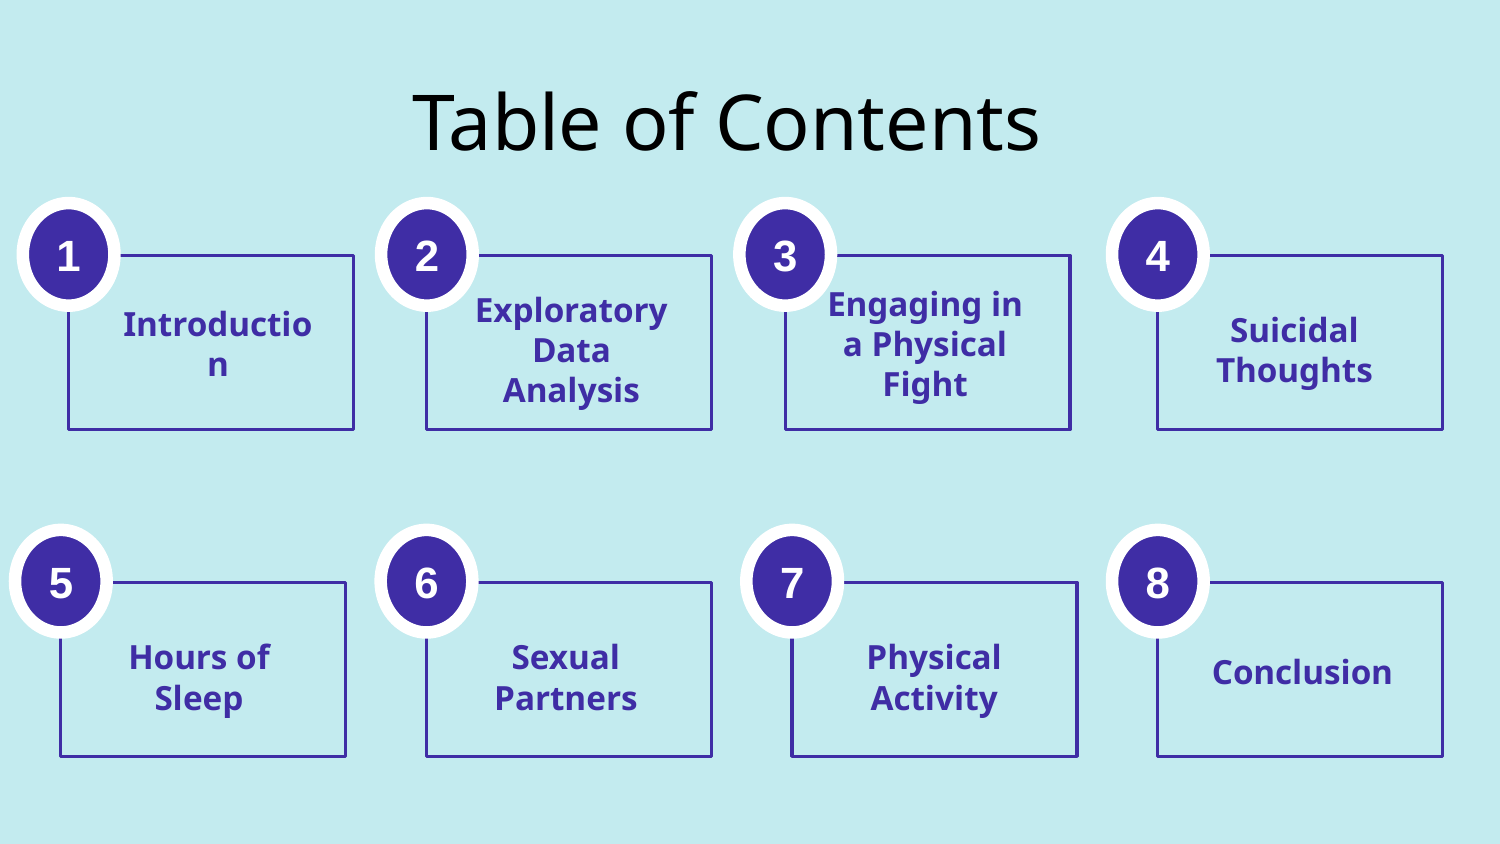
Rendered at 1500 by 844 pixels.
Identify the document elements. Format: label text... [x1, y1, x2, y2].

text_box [380, 529, 712, 757]
title Table of Contents [52, 92, 1402, 147]
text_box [1111, 529, 1444, 757]
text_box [380, 202, 713, 430]
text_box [22, 202, 354, 430]
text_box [1111, 202, 1444, 430]
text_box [14, 529, 347, 757]
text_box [746, 529, 1078, 757]
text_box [739, 202, 1071, 430]
